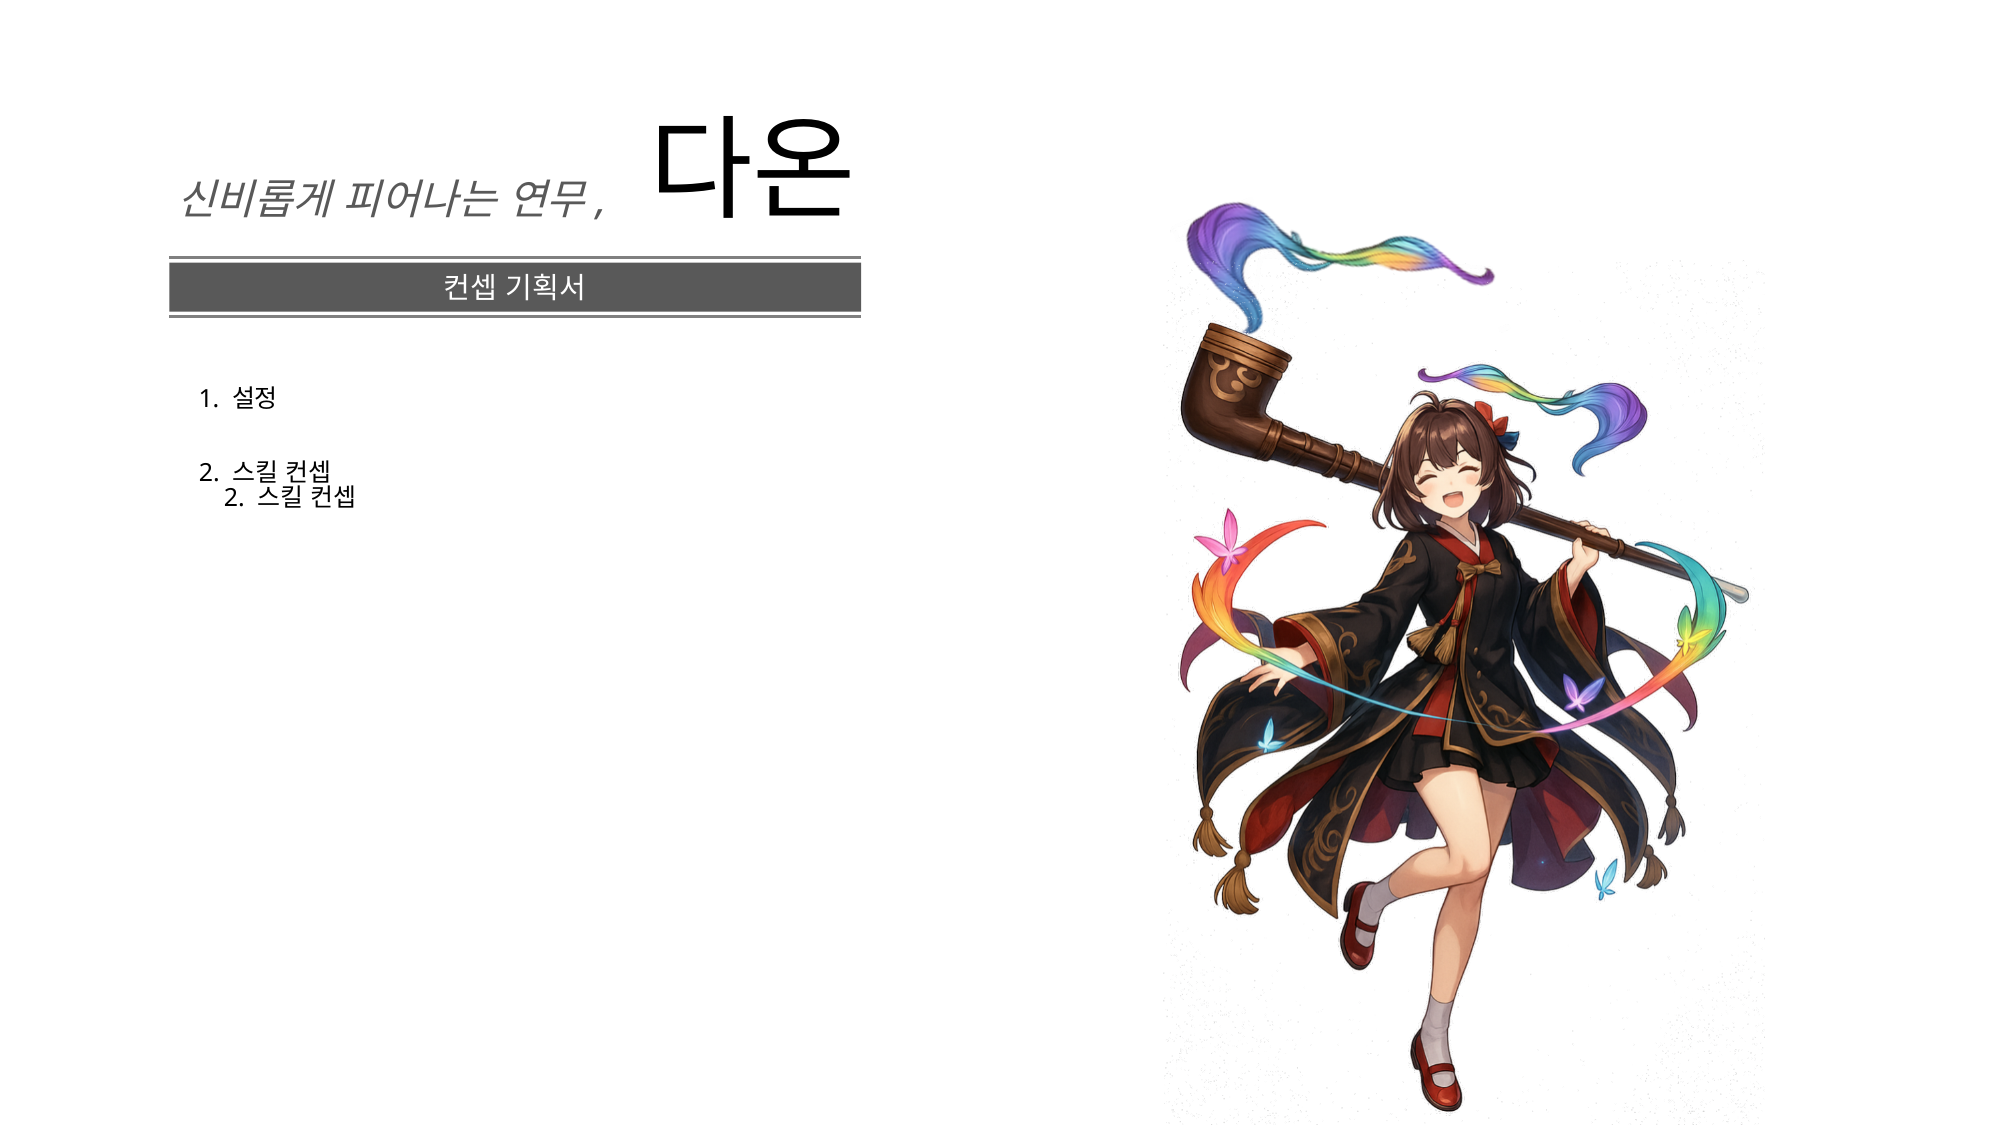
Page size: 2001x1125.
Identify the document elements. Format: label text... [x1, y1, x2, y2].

text_box 2. 스킬 컨셉 [184, 448, 347, 494]
text_box 2. 스킬 컨셉 [209, 473, 372, 519]
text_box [168, 257, 862, 317]
text_box 1. 설정 [183, 375, 293, 421]
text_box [149, 88, 882, 242]
picture [1137, 135, 1766, 1125]
